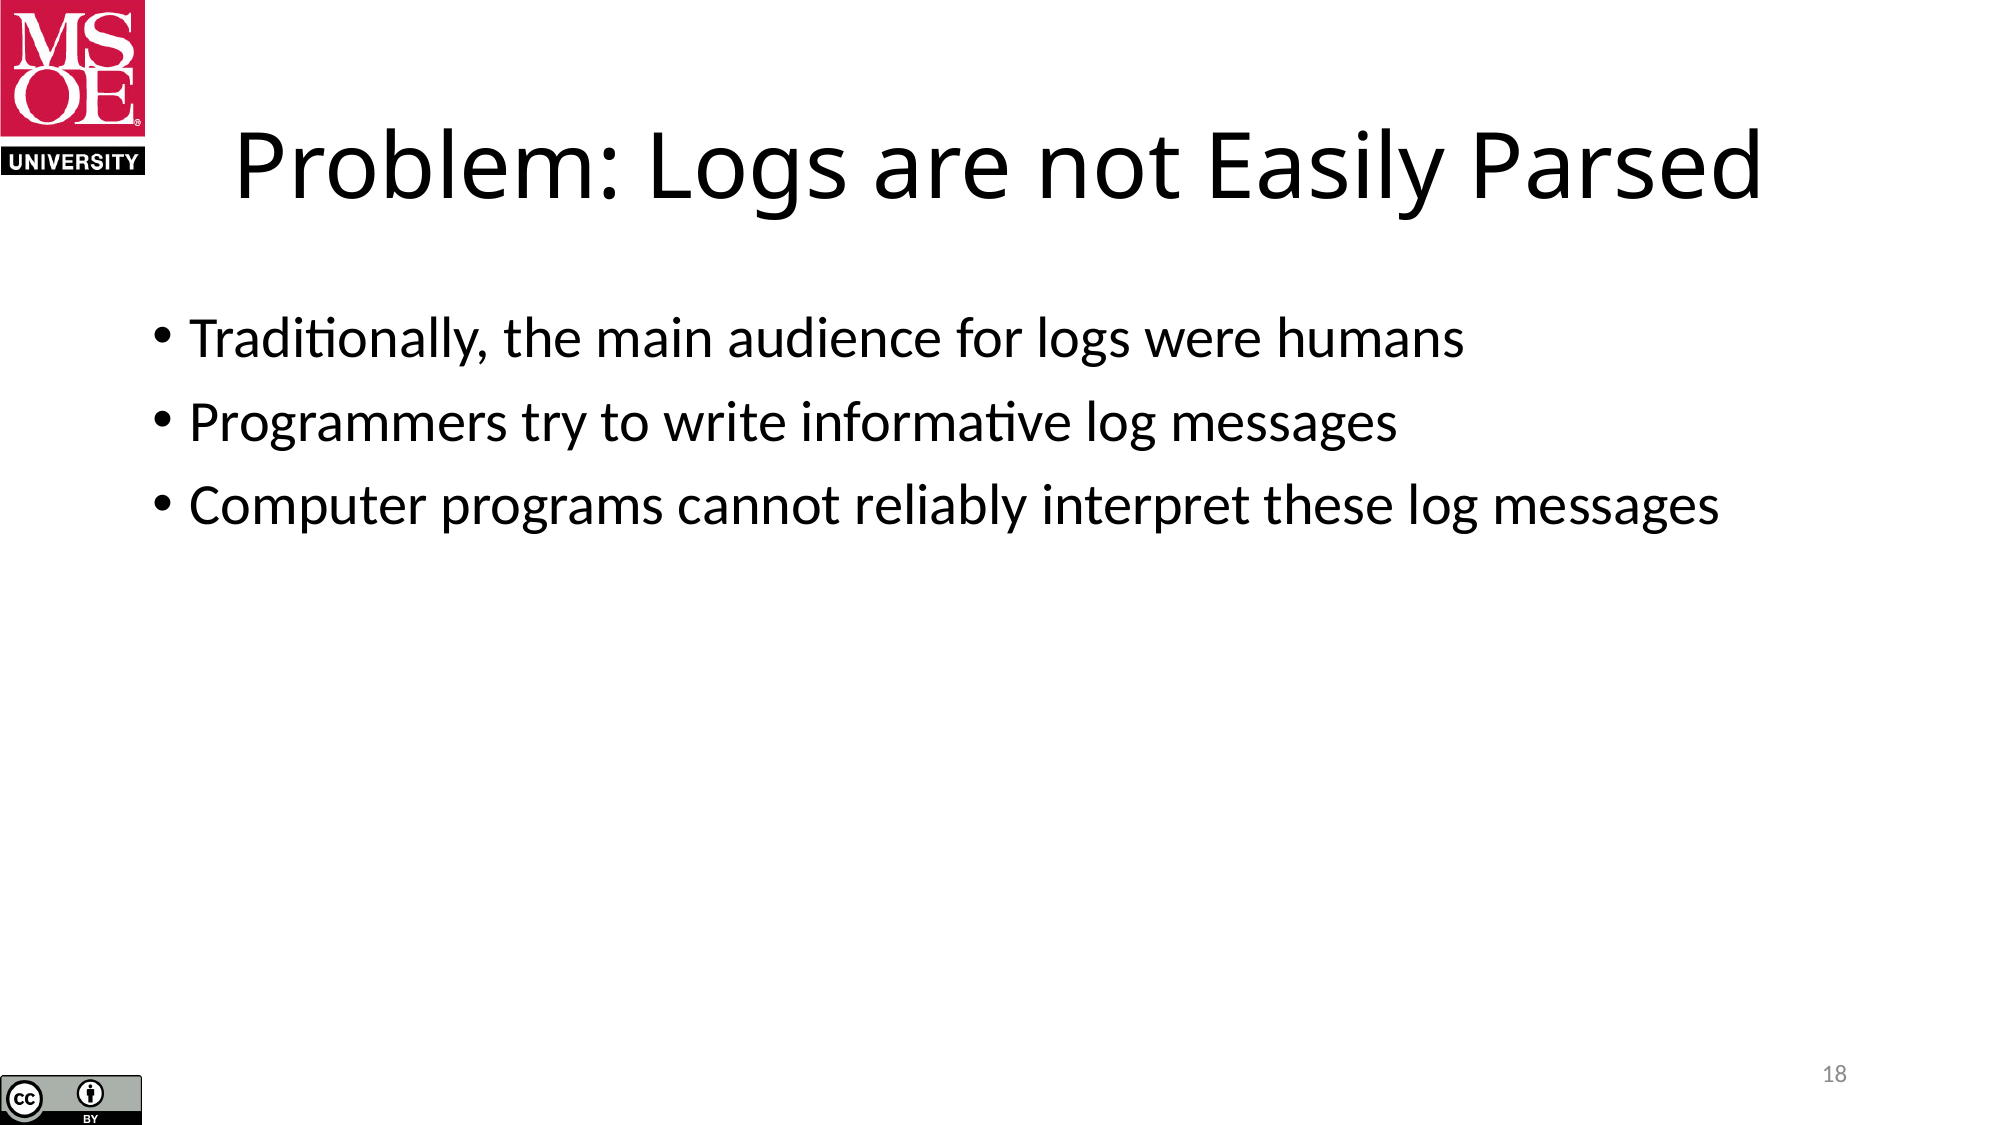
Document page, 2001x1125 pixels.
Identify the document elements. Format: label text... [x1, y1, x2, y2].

slide_number 18 [1412, 1042, 1863, 1103]
list Traditionally, the main audience for logs were humans Programmers try to write informative log messages Computer programs cannot reliably interpret these log messages [137, 299, 1863, 1014]
picture [0, 0, 145, 175]
title Problem: Logs are not Easily Parsed [137, 59, 1863, 278]
picture [0, 1075, 142, 1125]
